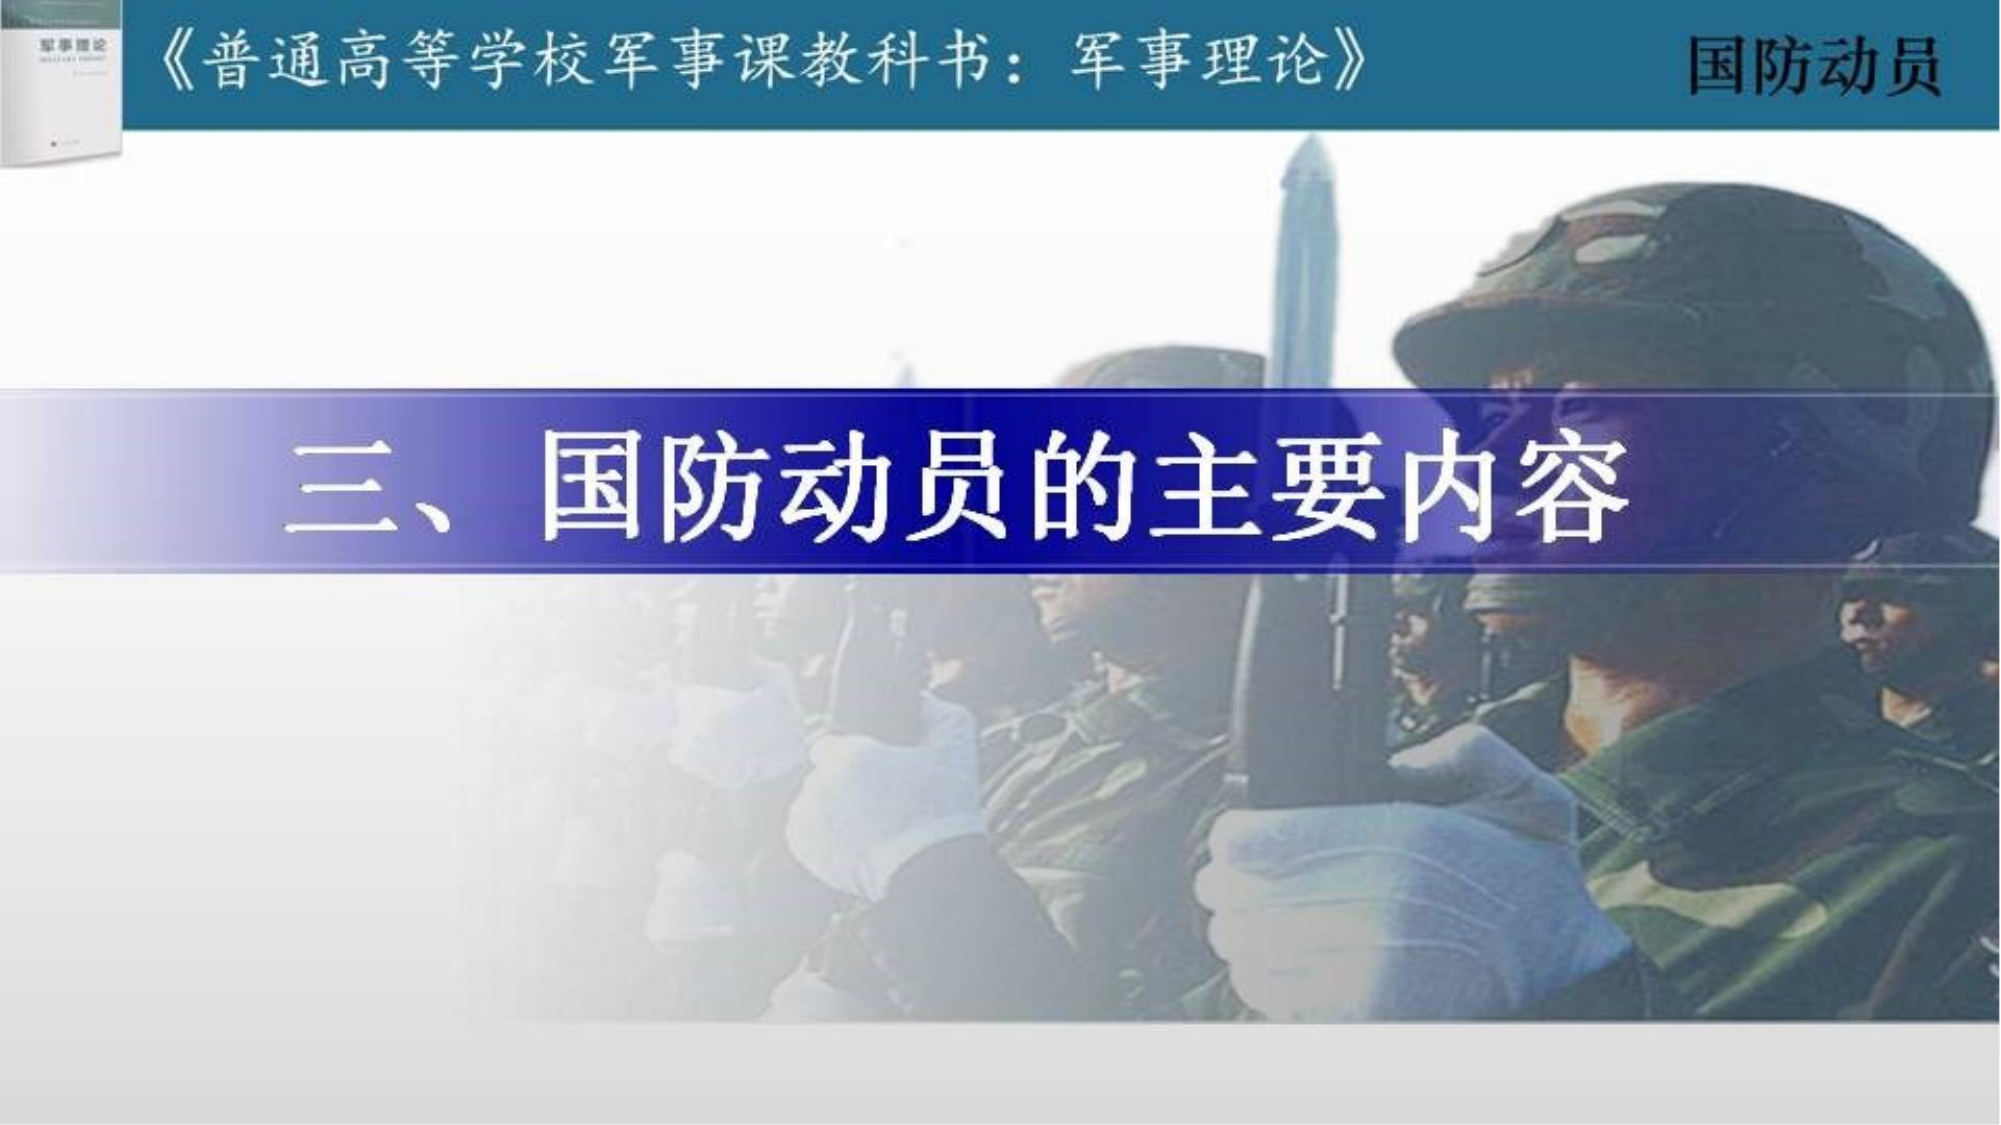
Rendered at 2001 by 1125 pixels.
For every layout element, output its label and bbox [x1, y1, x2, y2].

text_box [0, 0, 2000, 1125]
